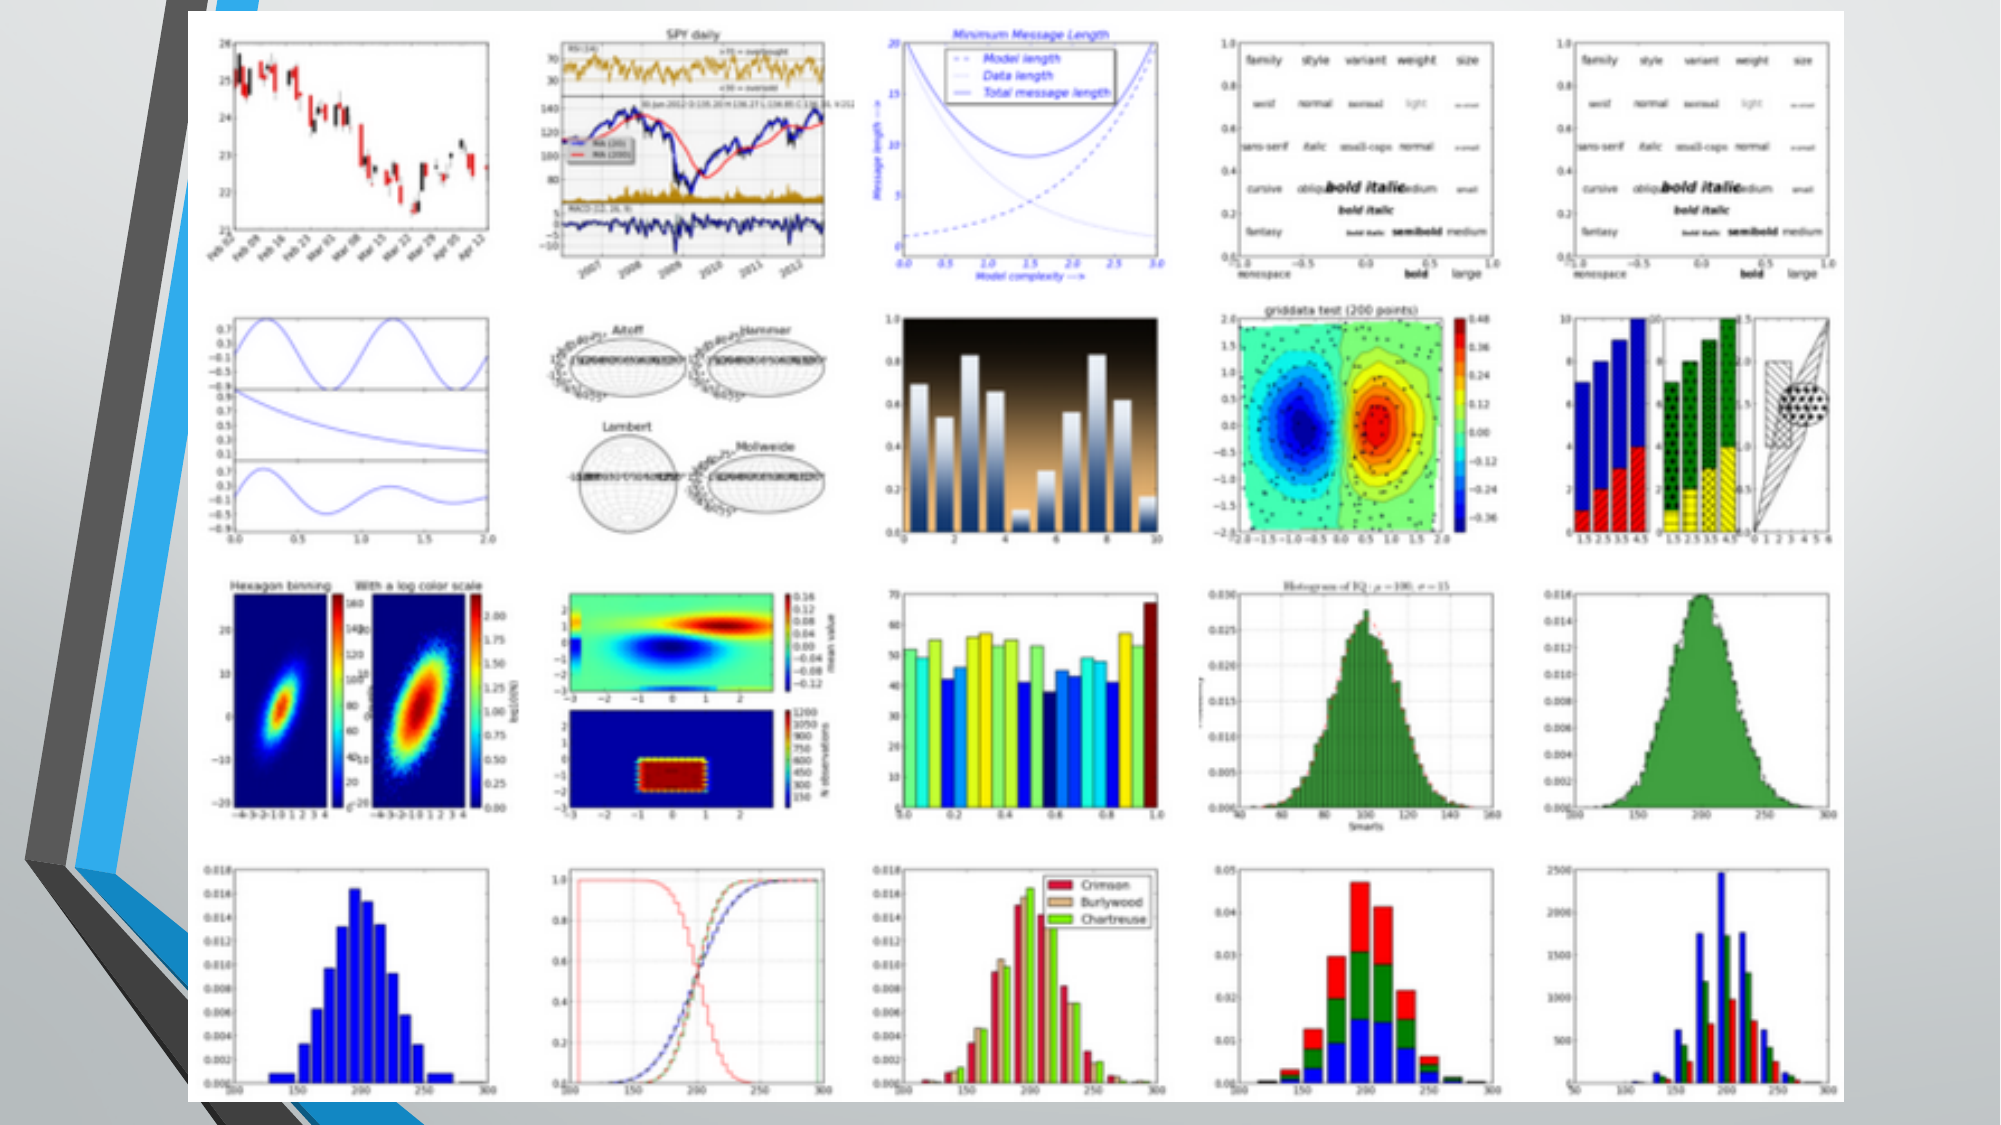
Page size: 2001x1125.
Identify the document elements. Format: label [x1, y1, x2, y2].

picture [188, 11, 1845, 1102]
